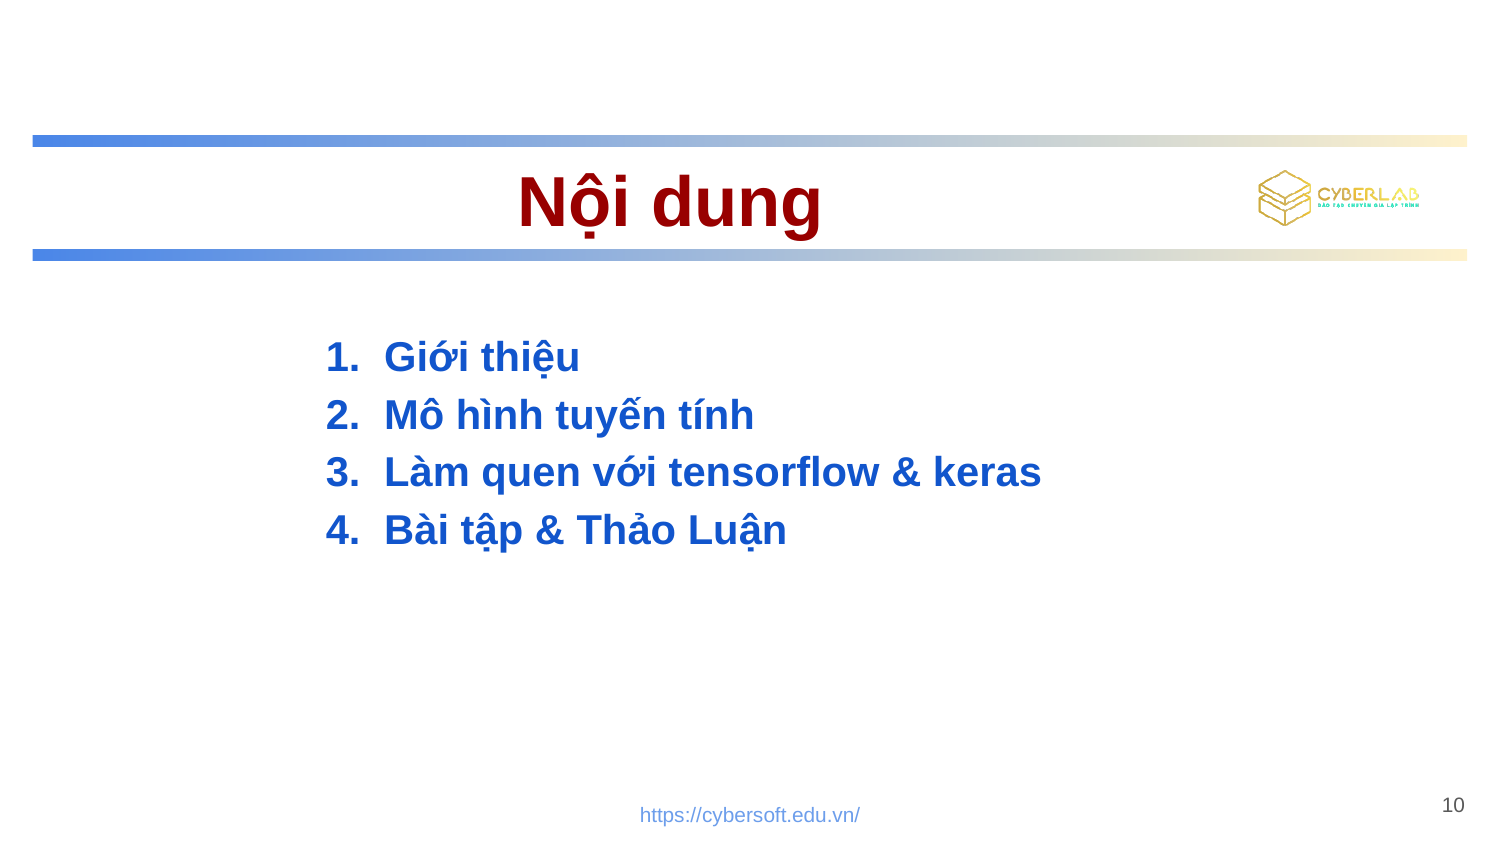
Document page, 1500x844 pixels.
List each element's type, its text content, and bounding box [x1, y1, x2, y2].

list Giới thiệu Mô hình tuyến tính Làm quen với tensorflow & keras Bài tập & Thảo Luận [294, 307, 1232, 447]
picture [1291, 170, 1426, 226]
title Nội dung [51, 146, 1291, 250]
slide_number 10 [1389, 782, 1480, 830]
